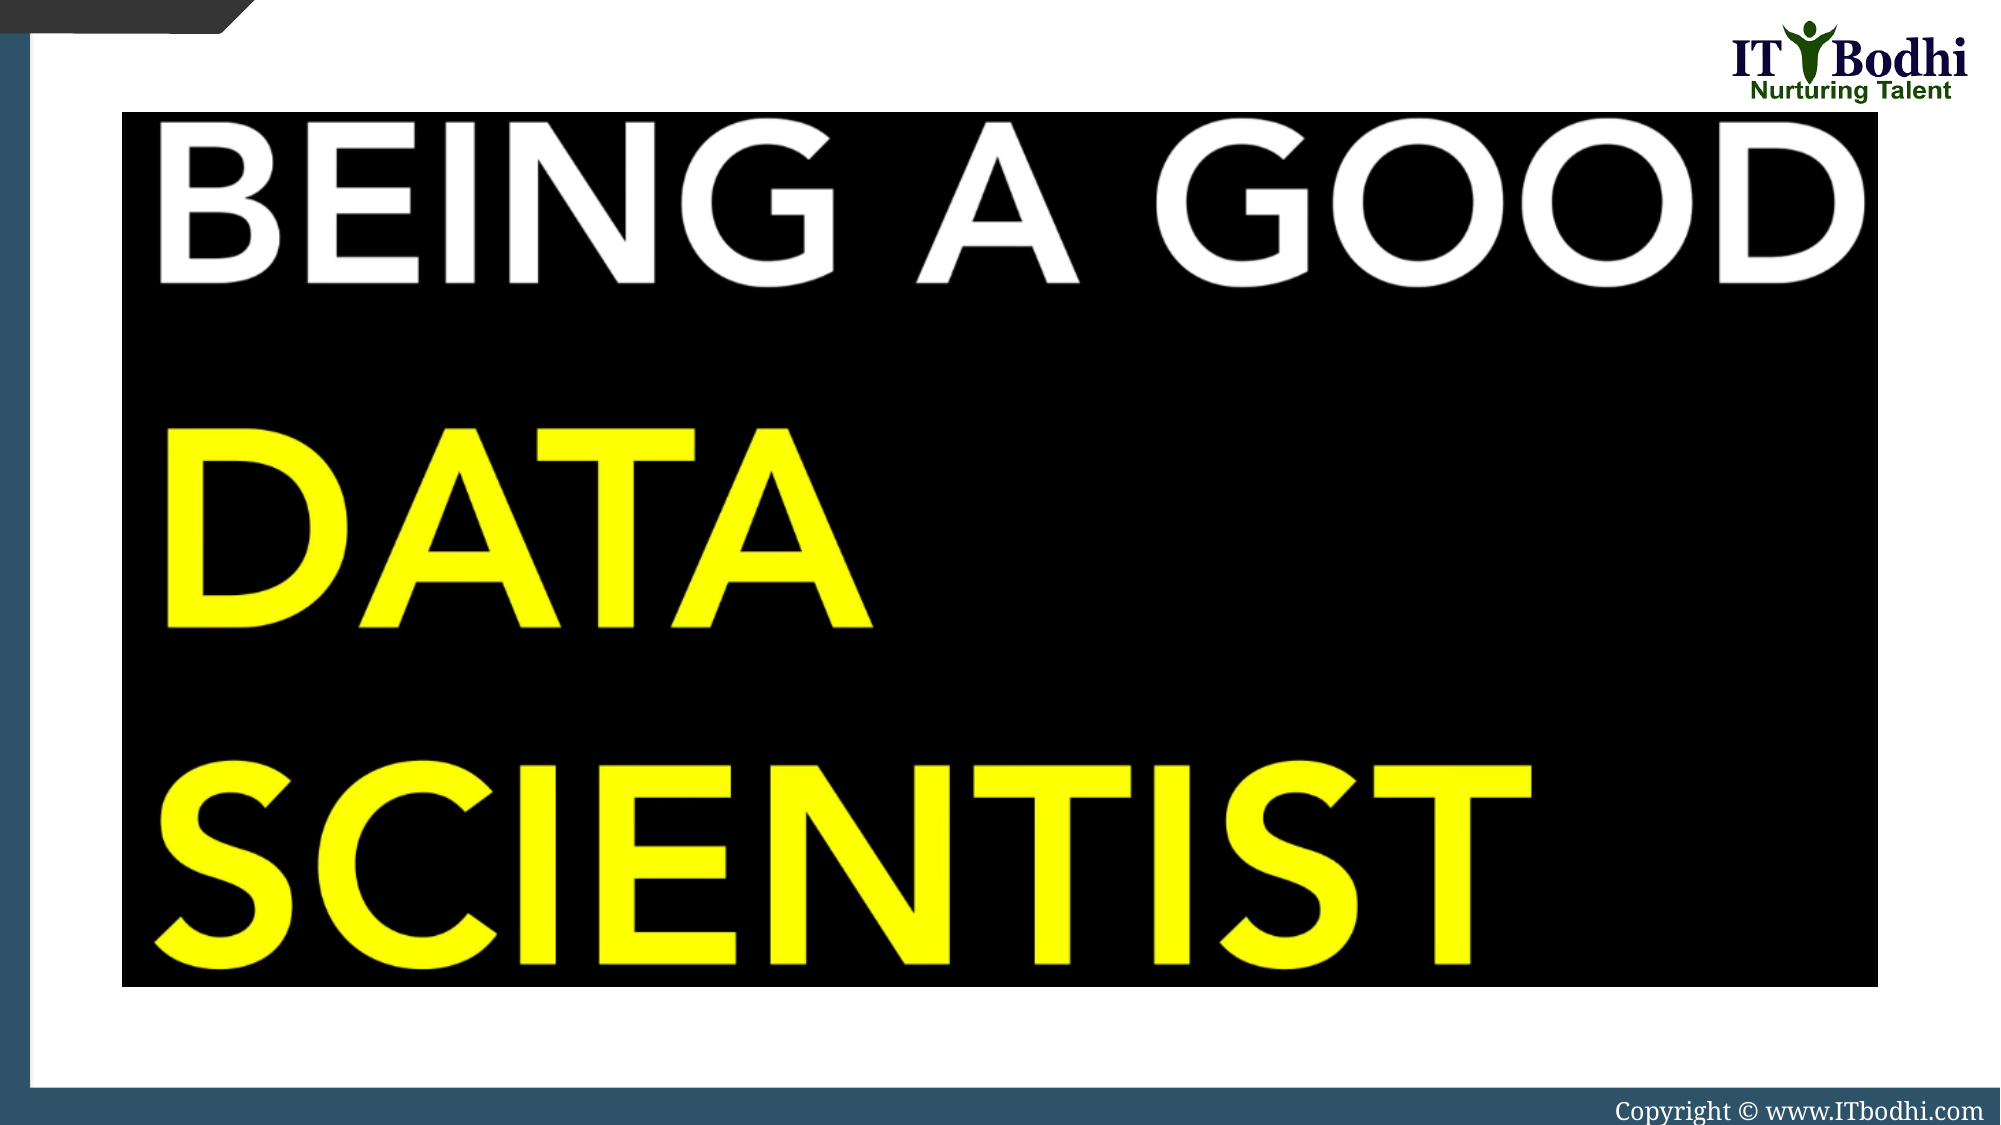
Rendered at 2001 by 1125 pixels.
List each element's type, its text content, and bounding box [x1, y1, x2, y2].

text_box Copyright © www.ITbodhi.com [0, 1087, 2000, 1125]
text_box [25, 0, 1062, 288]
picture [122, 15, 1976, 987]
